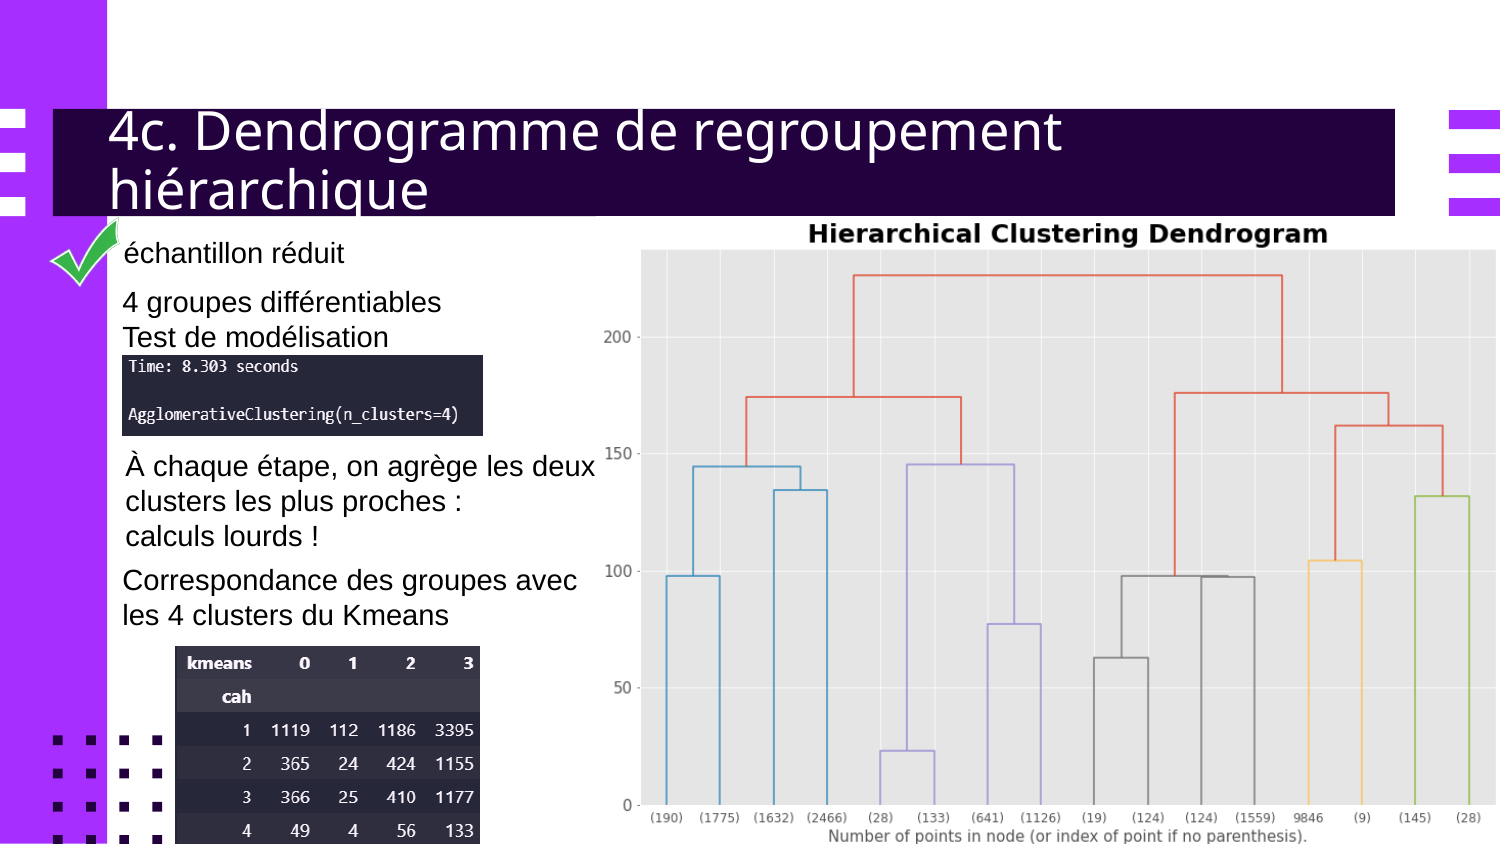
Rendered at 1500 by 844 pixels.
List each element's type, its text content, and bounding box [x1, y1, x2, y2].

picture [49, 217, 121, 287]
picture [121, 355, 483, 437]
text_box échantillon réduit [126, 226, 369, 275]
picture [175, 646, 480, 844]
text_box Correspondance des groupes avec les 4 clusters du Kmeans [107, 554, 590, 639]
picture [596, 215, 1500, 844]
title 4c. Dendrogramme de regroupement hiérarchique [108, 108, 1396, 217]
text_box À chaque étape, on agrège les deux clusters les plus proches : calculs lourds ! [110, 440, 590, 554]
text_box 4 groupes différentiables Test de modélisation [107, 275, 590, 361]
